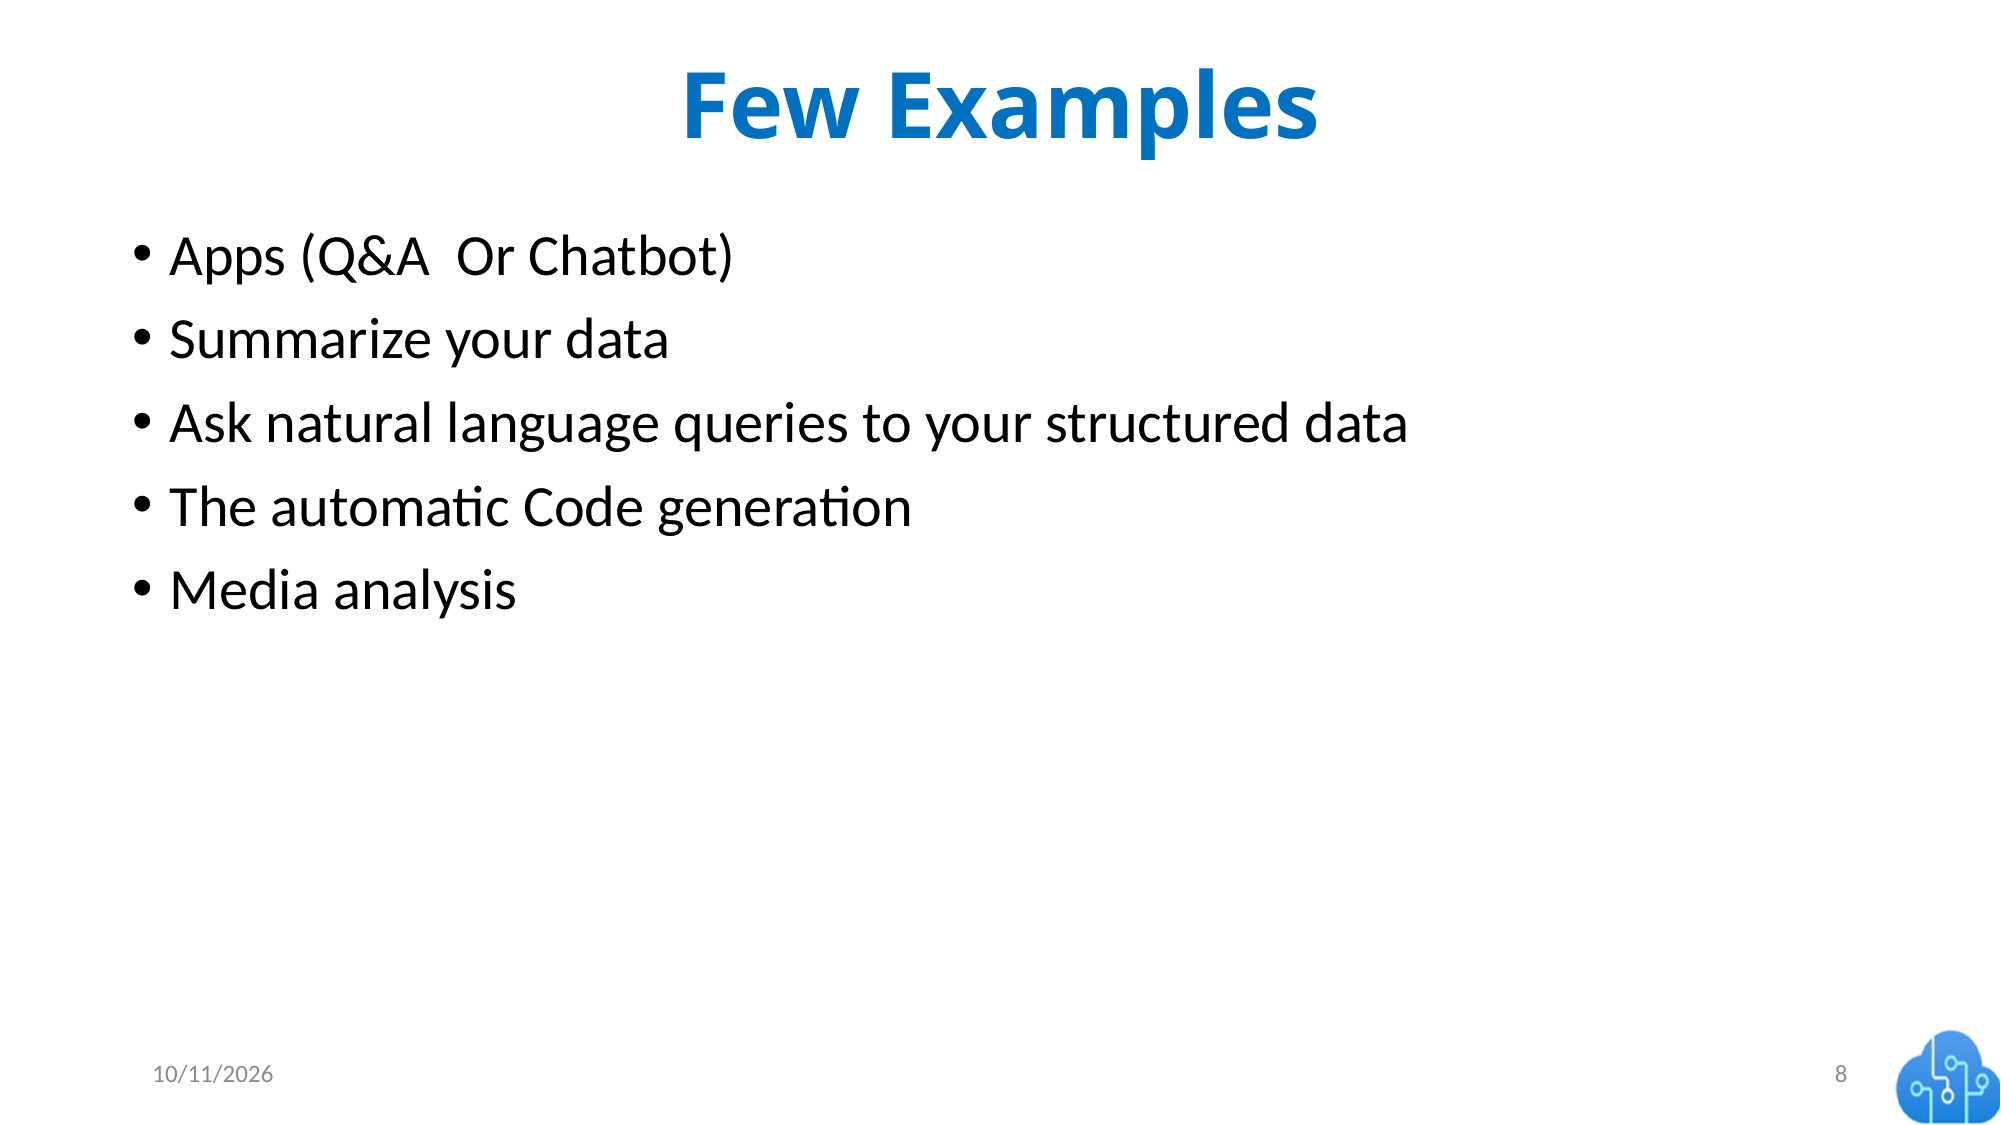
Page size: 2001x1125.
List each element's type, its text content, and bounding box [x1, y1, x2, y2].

title Few Examples [137, 0, 1863, 218]
picture [1894, 1027, 2000, 1125]
list Apps (Q&A Or Chatbot) Summarize your data Ask natural language queries to your structured data The automatic Code generation Media analysis [116, 217, 1842, 1043]
slide_number 8 [1412, 1042, 1863, 1103]
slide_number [137, 1042, 588, 1103]
